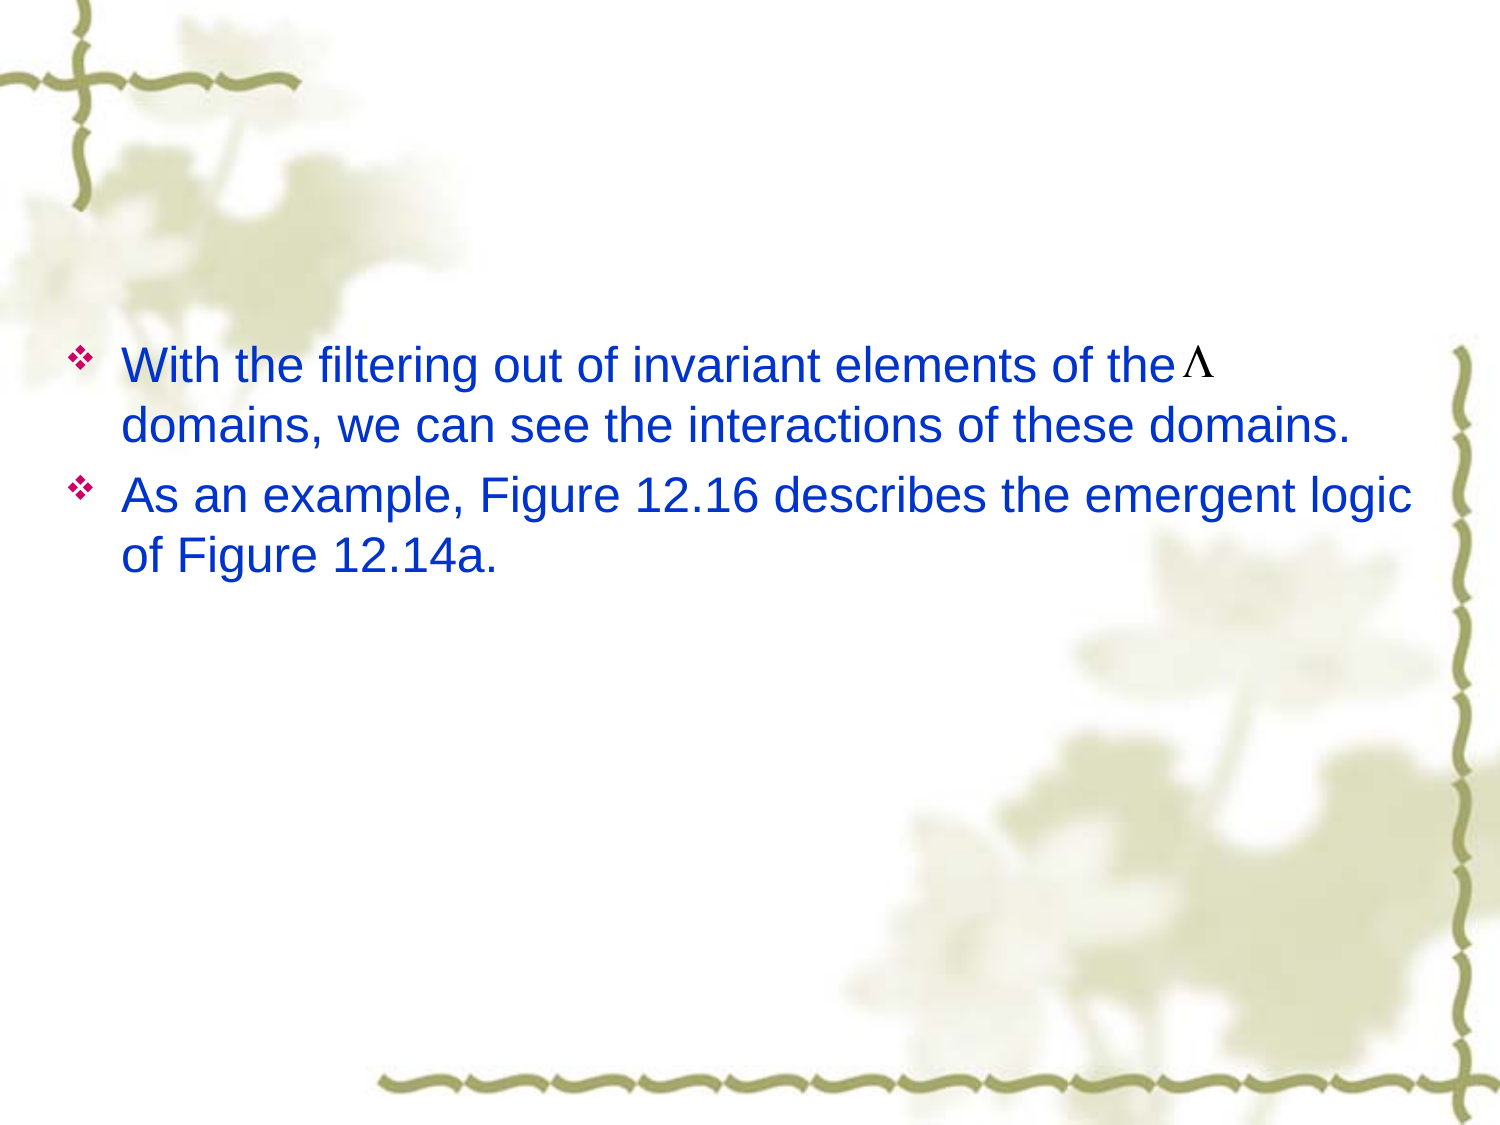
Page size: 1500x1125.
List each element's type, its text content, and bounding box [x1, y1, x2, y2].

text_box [1175, 326, 1235, 386]
picture [0, 0, 1500, 1125]
list With the filtering out of invariant elements of the domains, we can see the interactions of these domains. As an example, Figure 12.16 describes the emergent logic of Figure 12.14a. [49, 324, 1452, 963]
